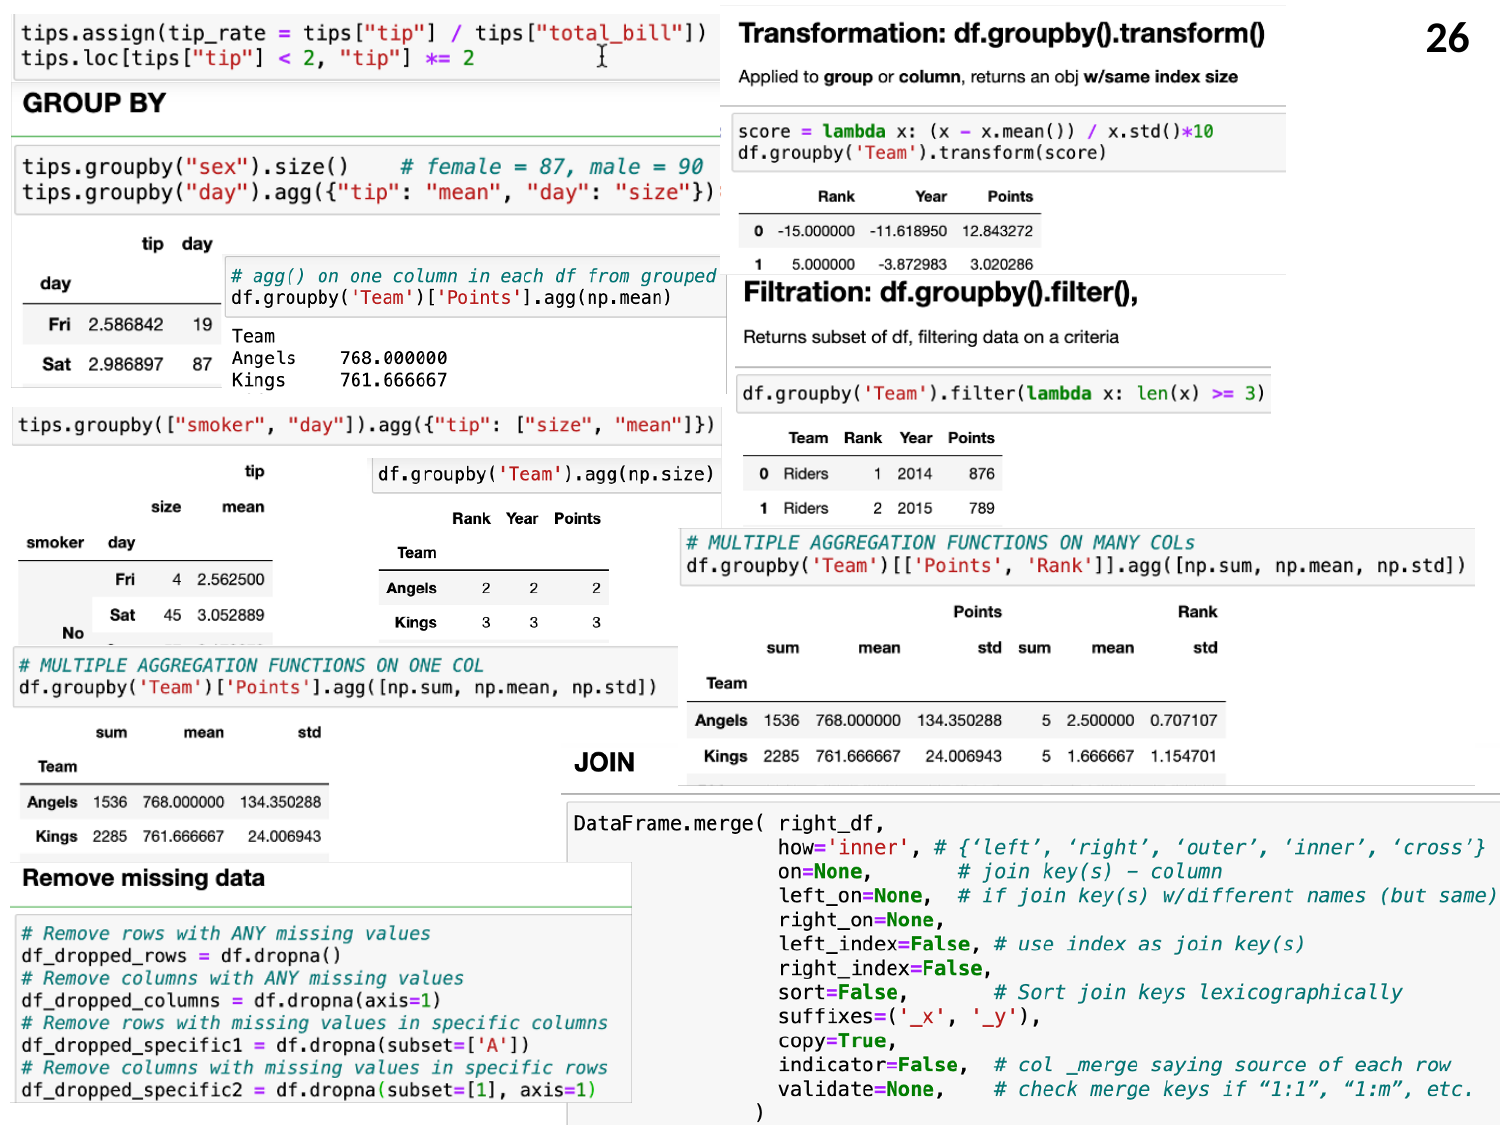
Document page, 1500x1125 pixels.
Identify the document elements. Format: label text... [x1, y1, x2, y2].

picture [10, 4, 1500, 1125]
text_box 26 [1410, 1, 1498, 69]
